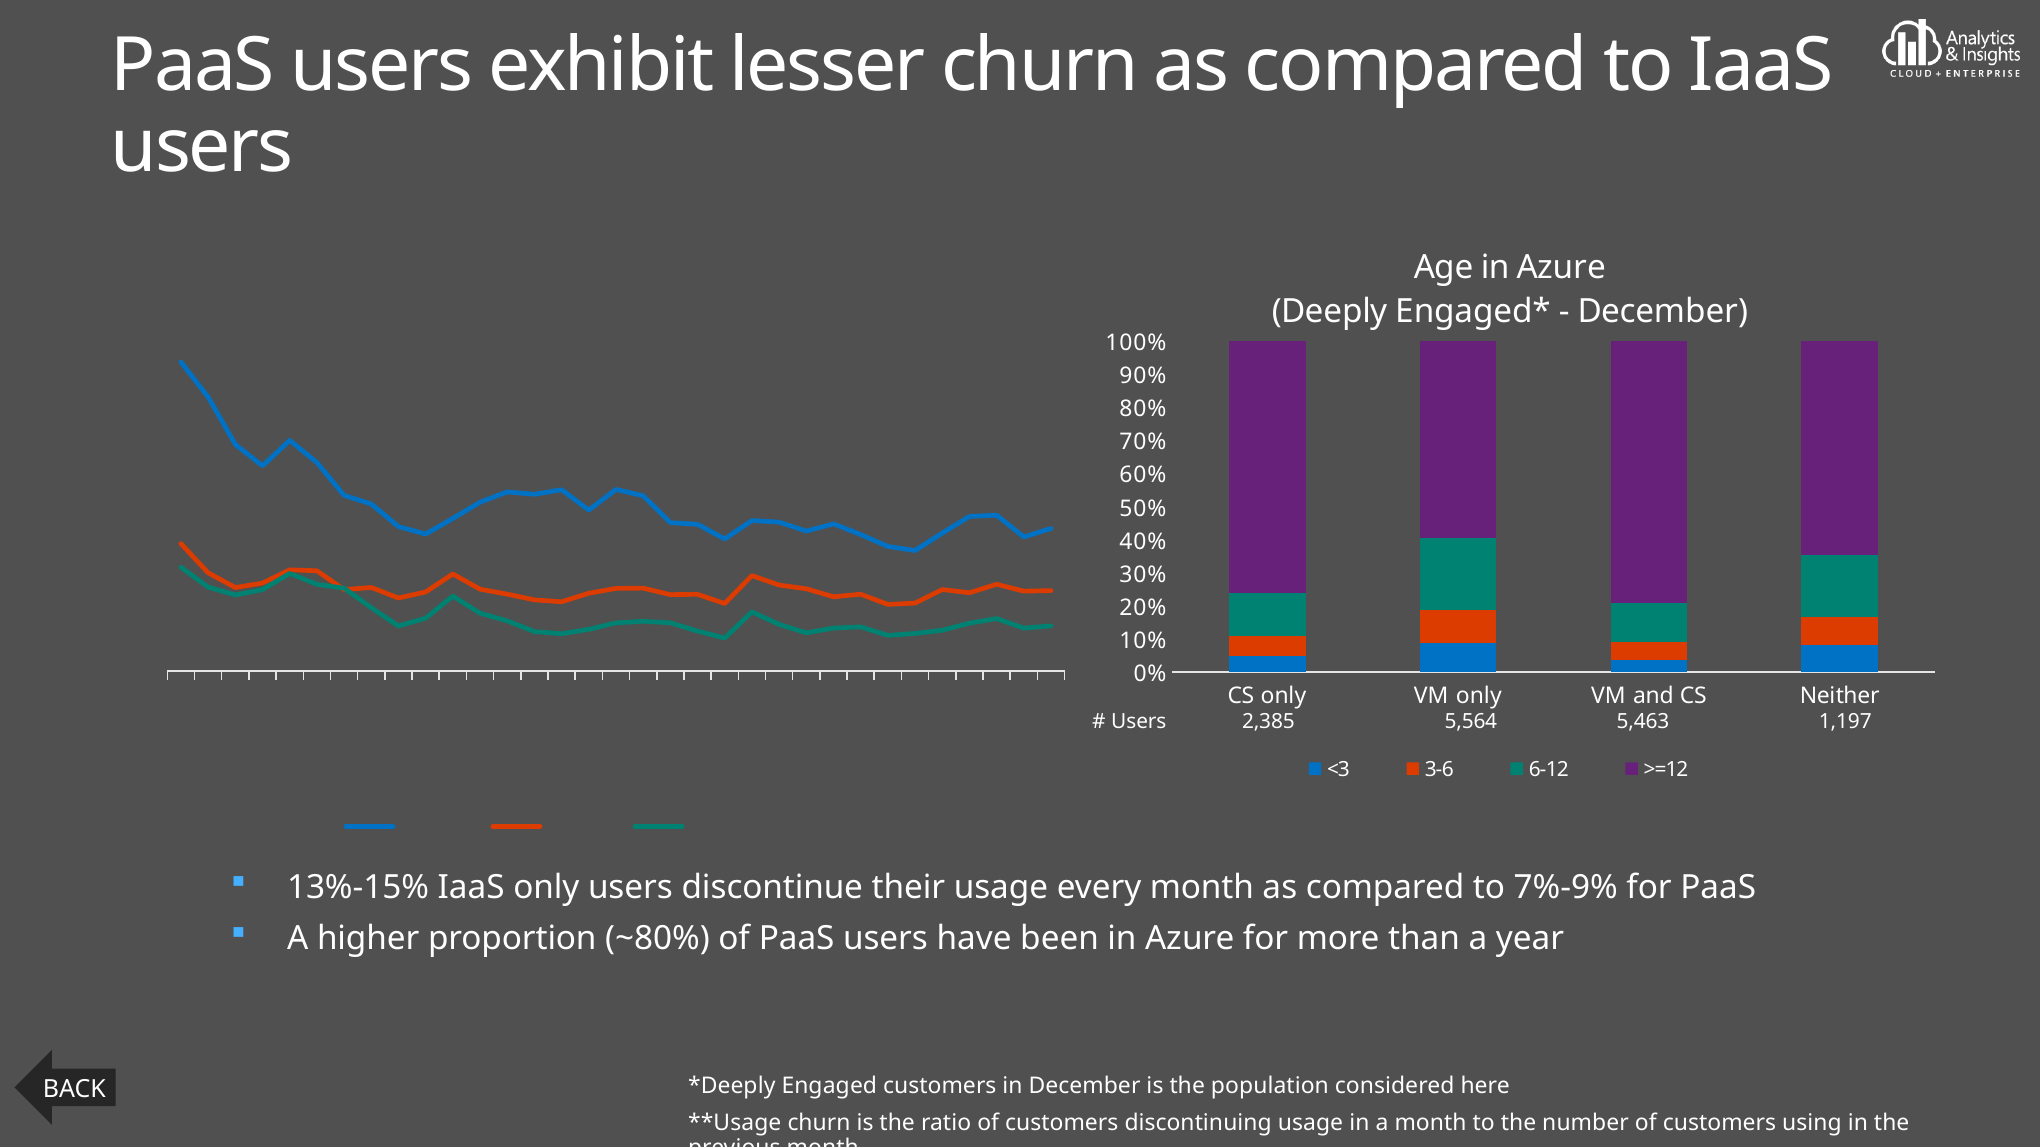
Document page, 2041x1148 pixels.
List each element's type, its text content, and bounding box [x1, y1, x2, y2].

text_box 13%-15% IaaS only users discontinue their usage every month as compared to 7%-9% for PaaS A higher proportion (~80%) of PaaS users have been in Azure for more than a year [200, 846, 1910, 1051]
text_box *Deeply Engaged customers in December is the population considered here **Usage churn is the ratio of customers discontinuing usage in a month to the number of customers using in the previous month [658, 1049, 2041, 1148]
chart [86, 214, 1961, 847]
picture [1881, 19, 2021, 77]
title PaaS users exhibit lesser churn as compared to IaaS users [86, 10, 1953, 174]
text_box BACK [14, 1049, 116, 1125]
